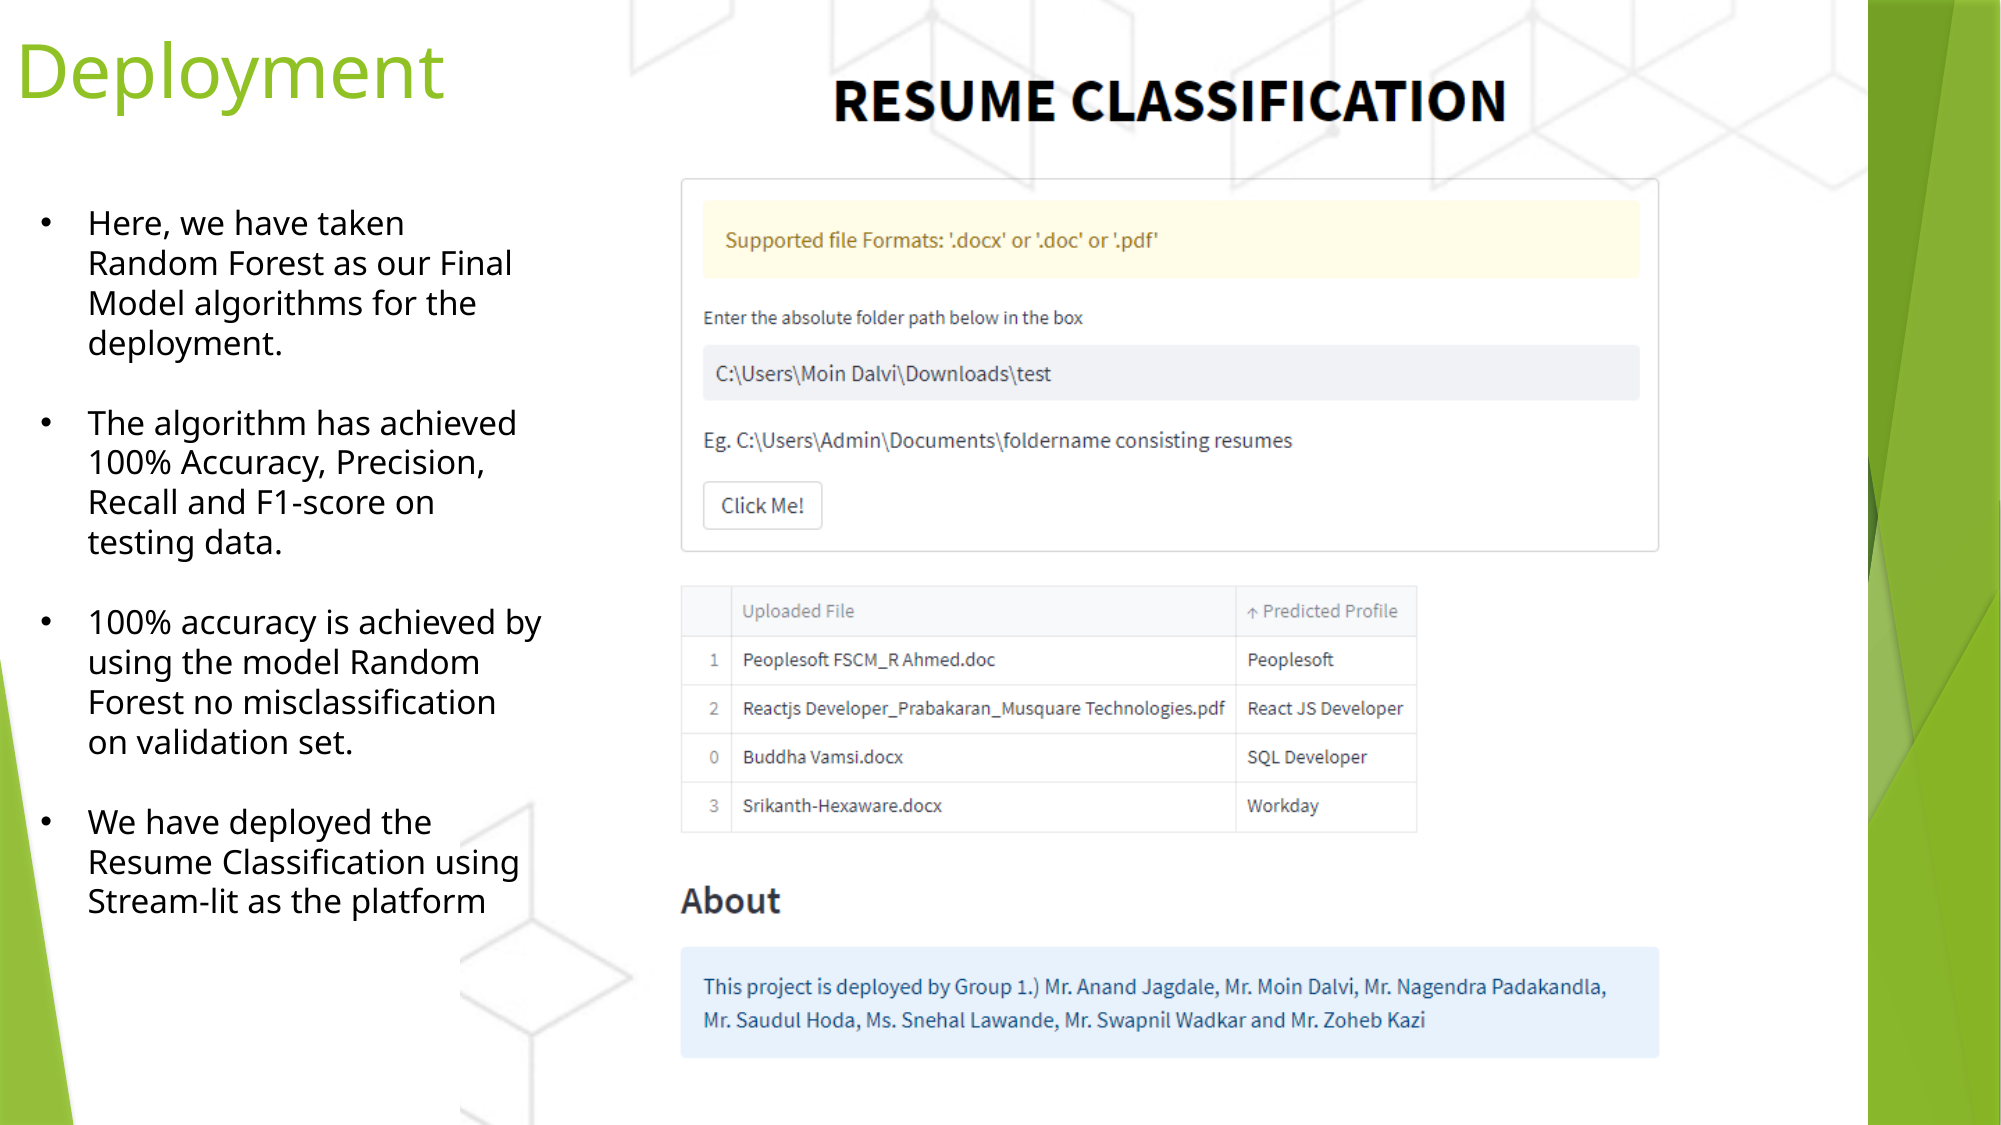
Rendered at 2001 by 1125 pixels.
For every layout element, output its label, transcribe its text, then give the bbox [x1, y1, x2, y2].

text_box Here, we have taken Random Forest as our Final Model algorithms for the deployment. The algorithm has achieved 100% Accuracy, Precision, Recall and F1-score on testing data. 100% accuracy is achieved by using the model Random Forest no misclassification on validation set. We have deployed the Resume Classification using Stream-lit as the platform [25, 194, 454, 928]
picture [459, 0, 1868, 1125]
title Deployment [0, 16, 454, 133]
